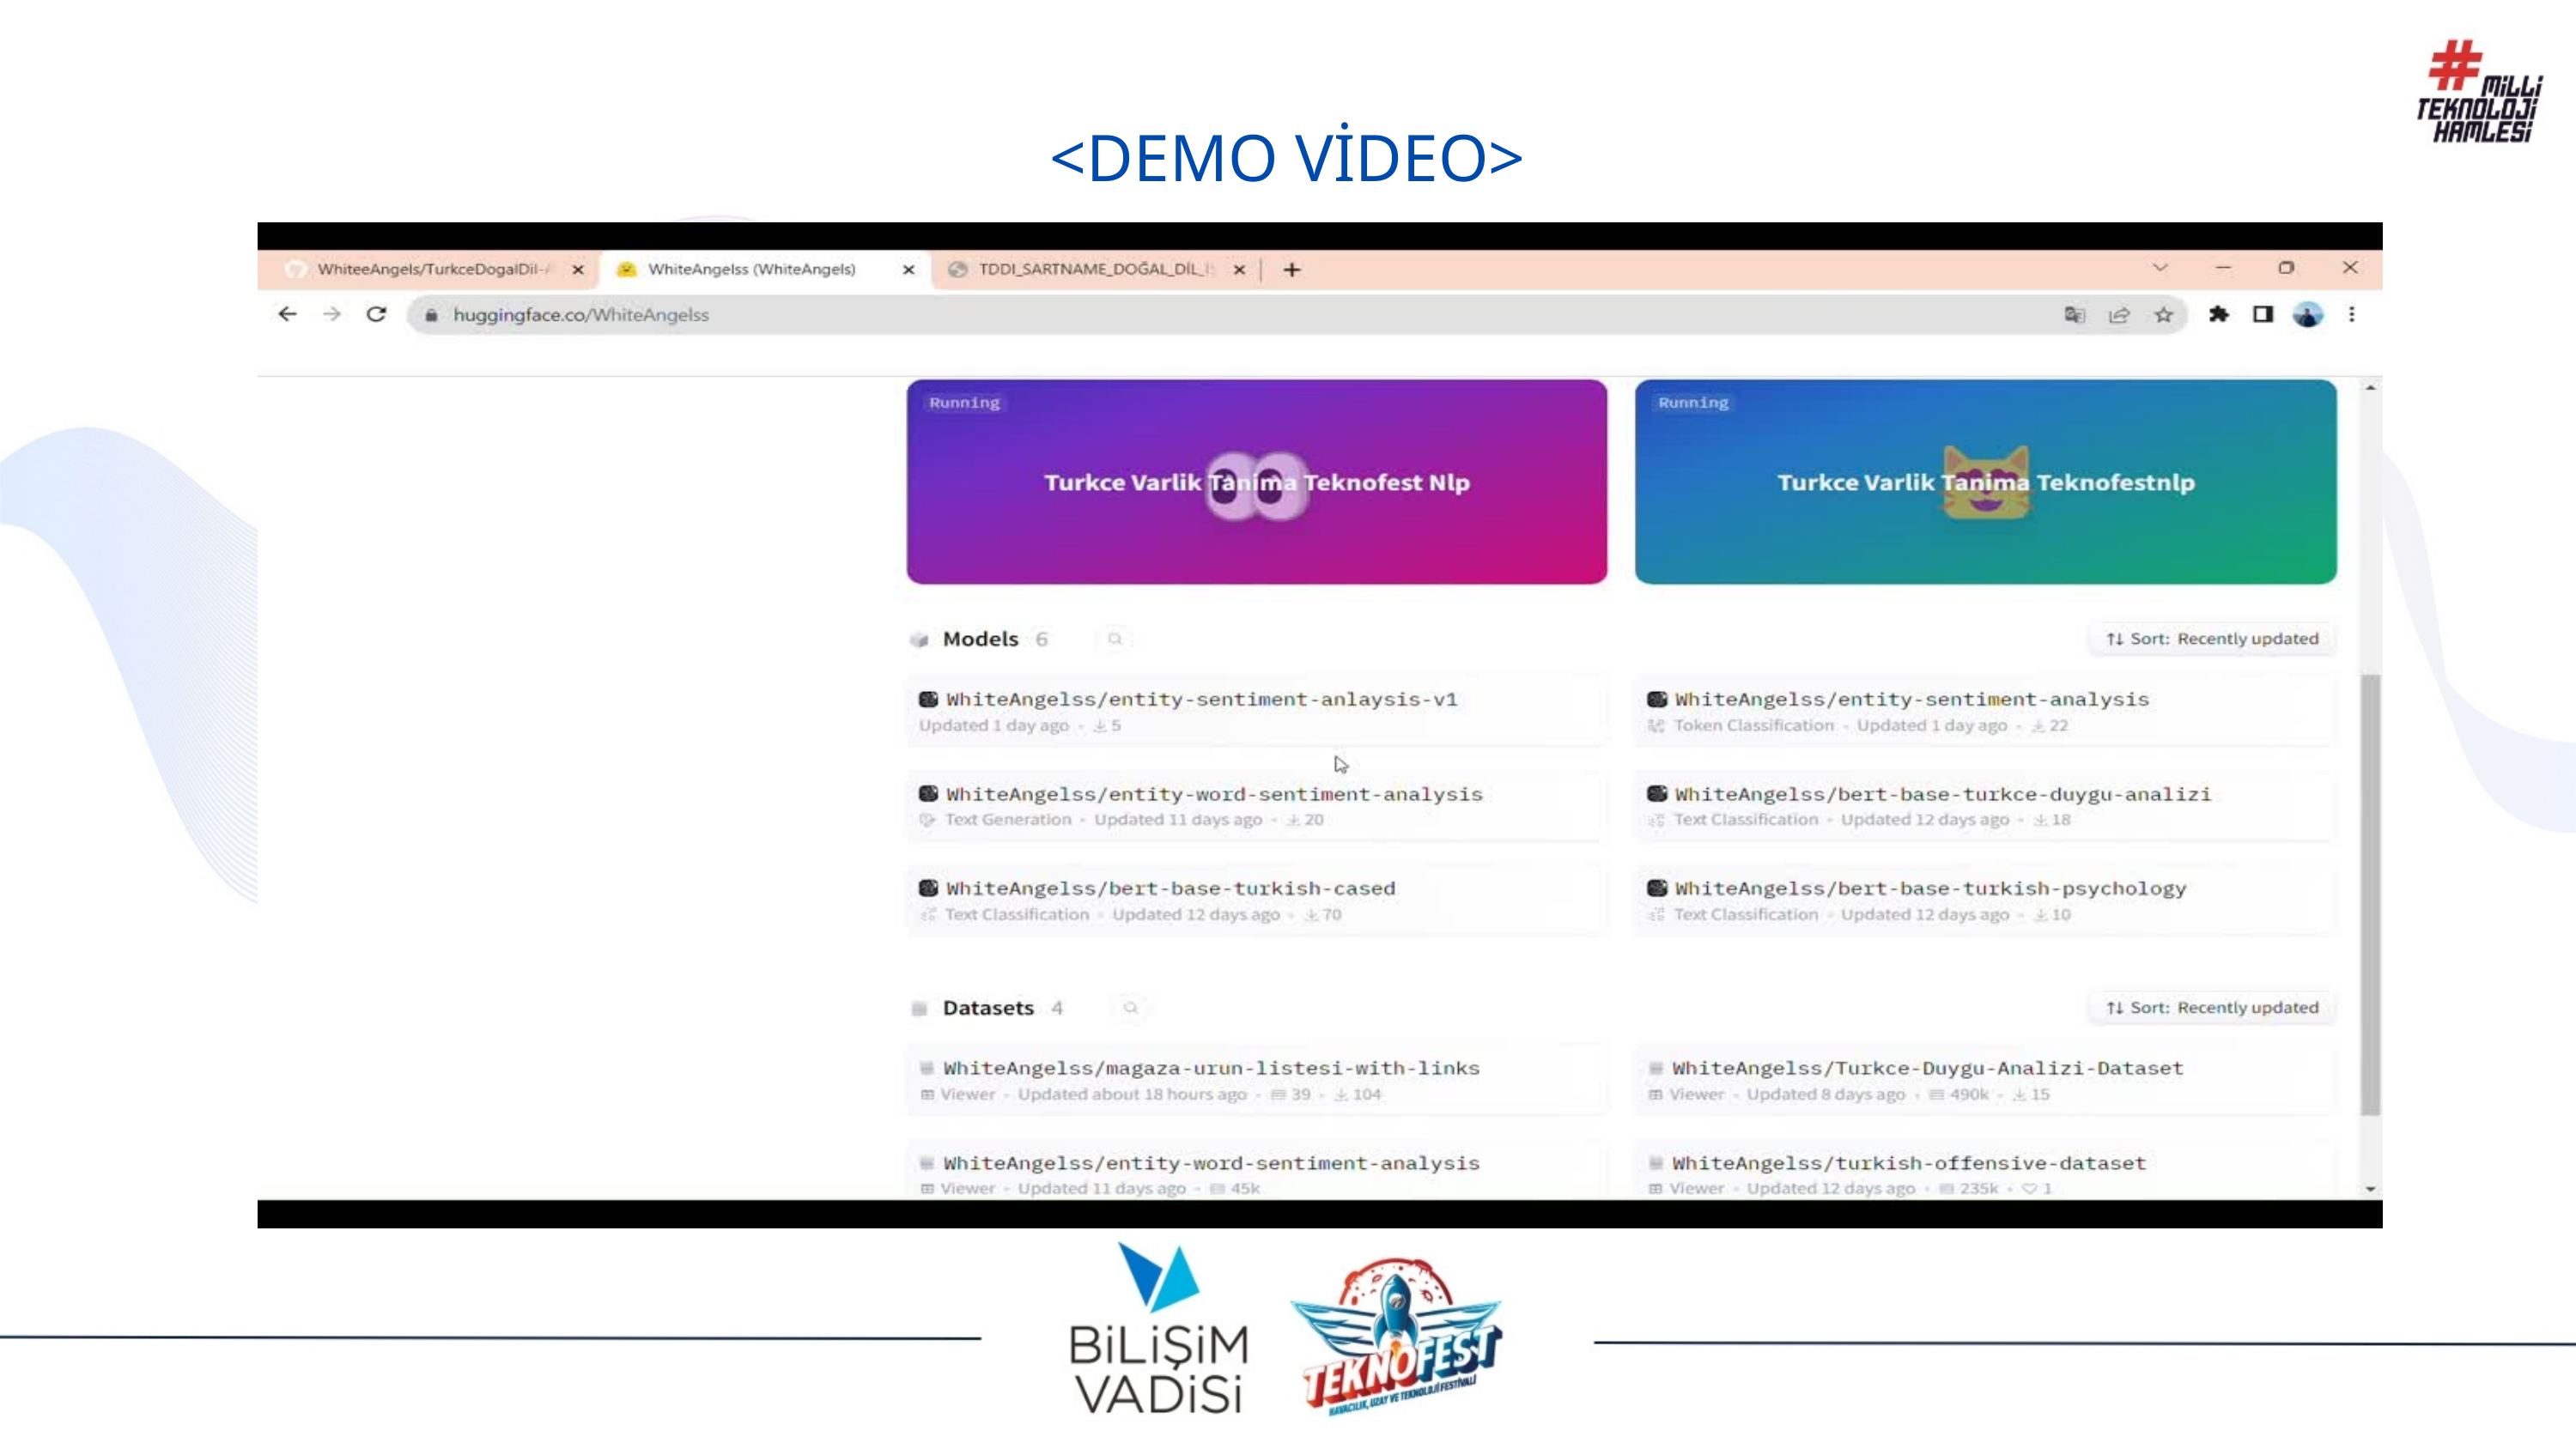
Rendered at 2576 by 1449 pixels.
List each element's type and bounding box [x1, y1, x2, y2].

text_box [257, 221, 2384, 1229]
text_box [0, 0, 2576, 1449]
